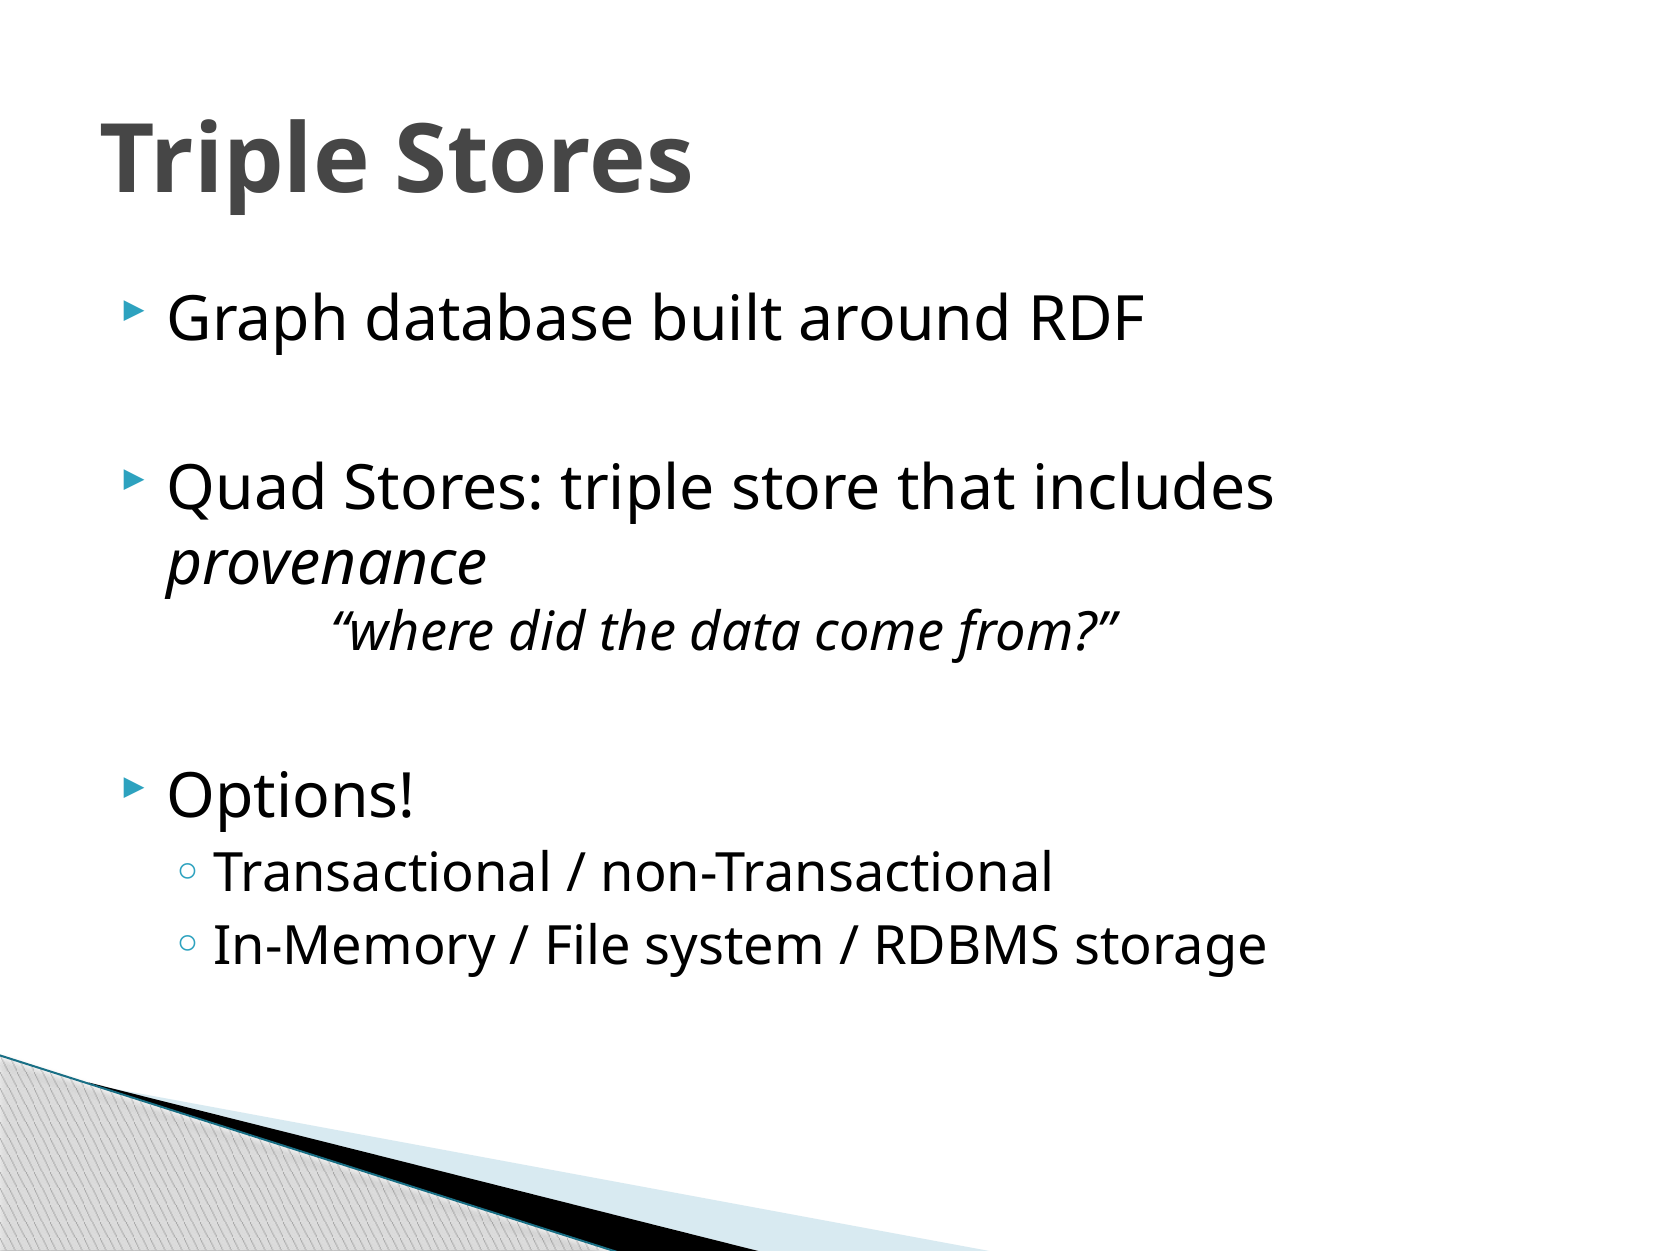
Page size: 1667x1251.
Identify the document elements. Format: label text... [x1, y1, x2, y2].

list Graph database built around RDF Quad Stores: triple store that includes provenance “where did the data come from?” Options! Transactional / non-Transactional In-Memory / File system / RDBMS storage [83, 270, 1584, 1095]
title Triple Stores [83, 50, 1584, 259]
